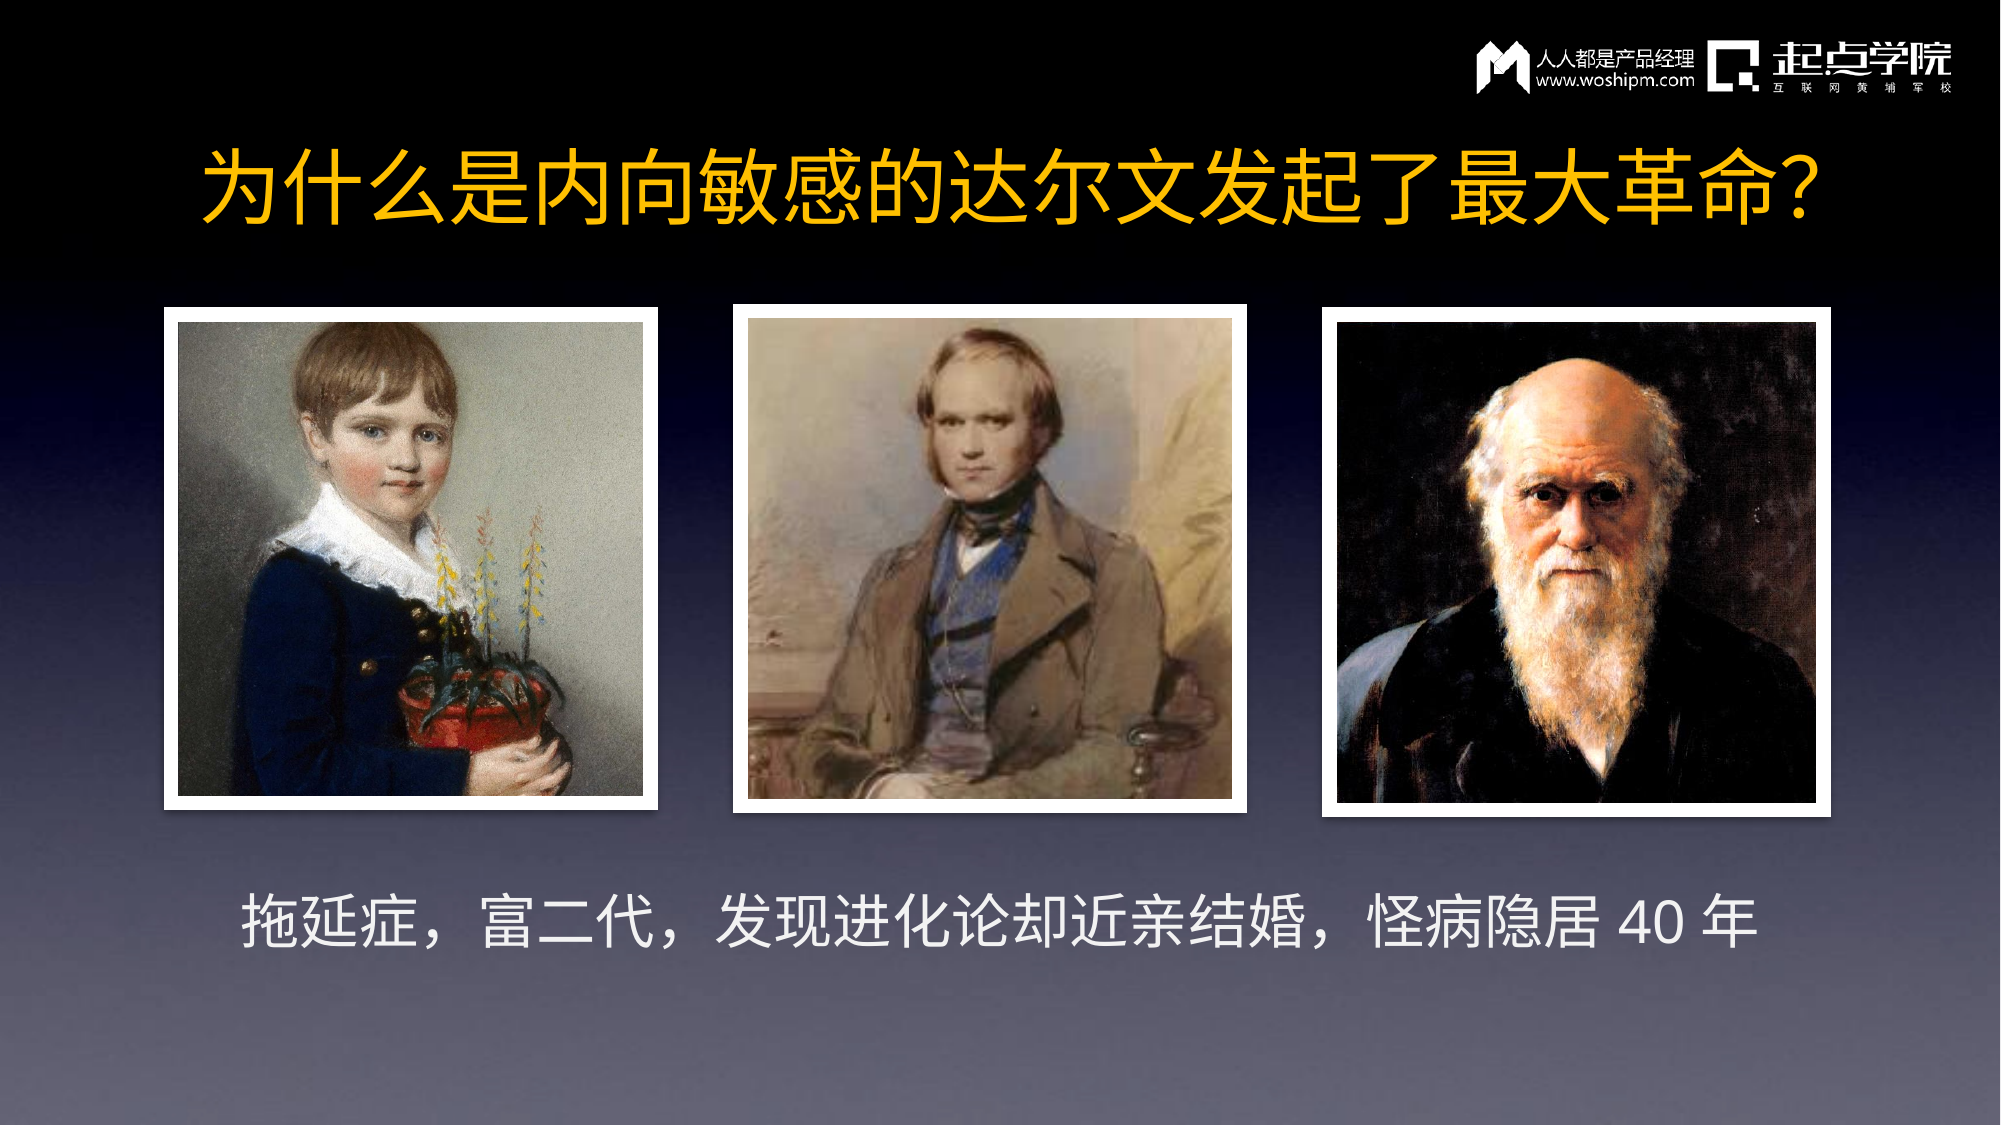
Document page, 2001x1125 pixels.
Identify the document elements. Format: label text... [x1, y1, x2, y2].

text_box 为什么是内向敏感的达尔文发起了最大革命？ [149, 127, 1913, 243]
picture [0, 0, 2001, 1125]
text_box 拖延症，富二代，发现进化论却近亲结婚，怪病隐居40年 [118, 877, 1882, 964]
